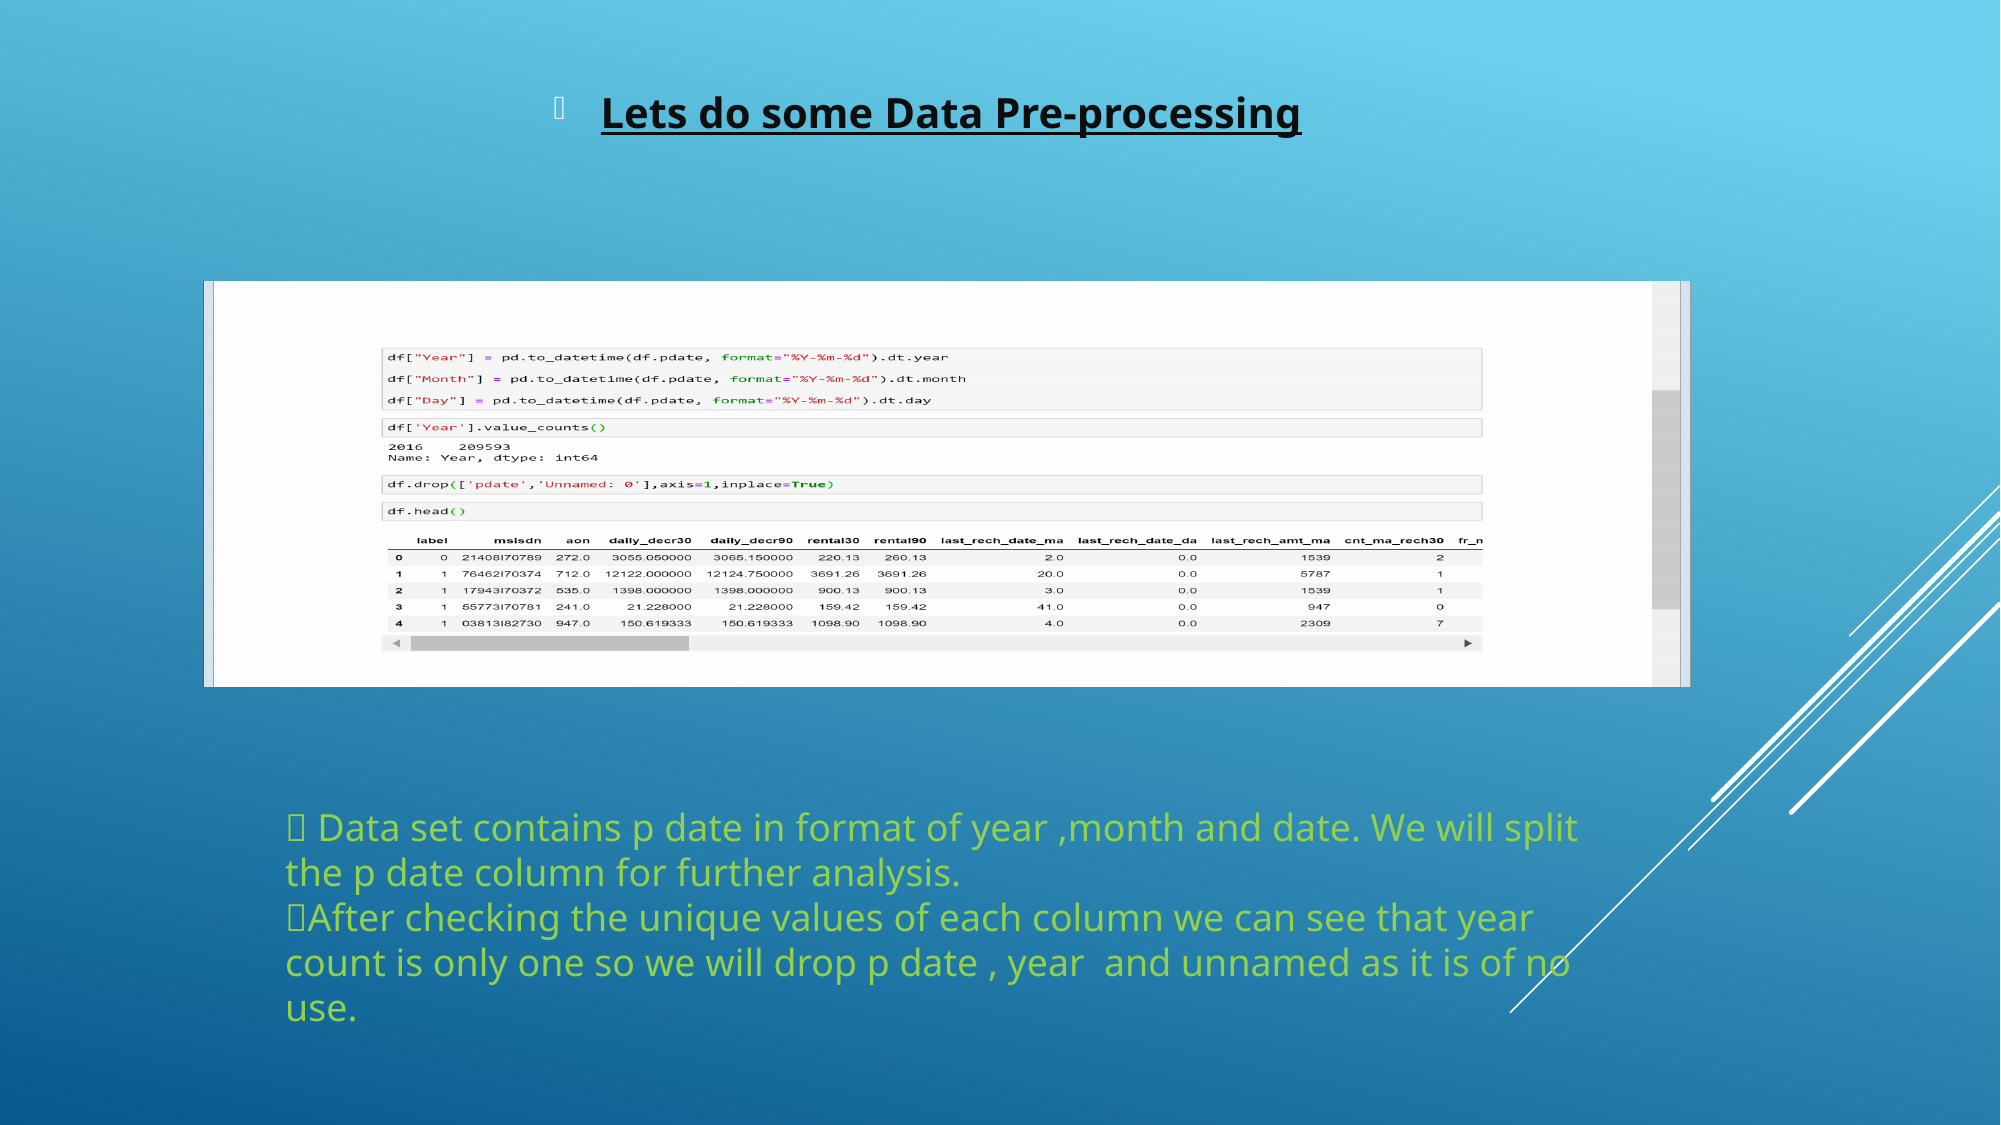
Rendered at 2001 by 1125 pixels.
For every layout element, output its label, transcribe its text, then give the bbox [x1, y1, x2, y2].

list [203, 281, 1692, 687]
text_box  Data set contains p date in format of year ,month and date. We will split the p date column for further analysis. After checking the unique values of each column we can see that year count is only one so we will drop p date , year and unnamed as it is of no use. [270, 796, 1624, 1082]
list Lets do some Data Pre-processing [538, 0, 1901, 255]
